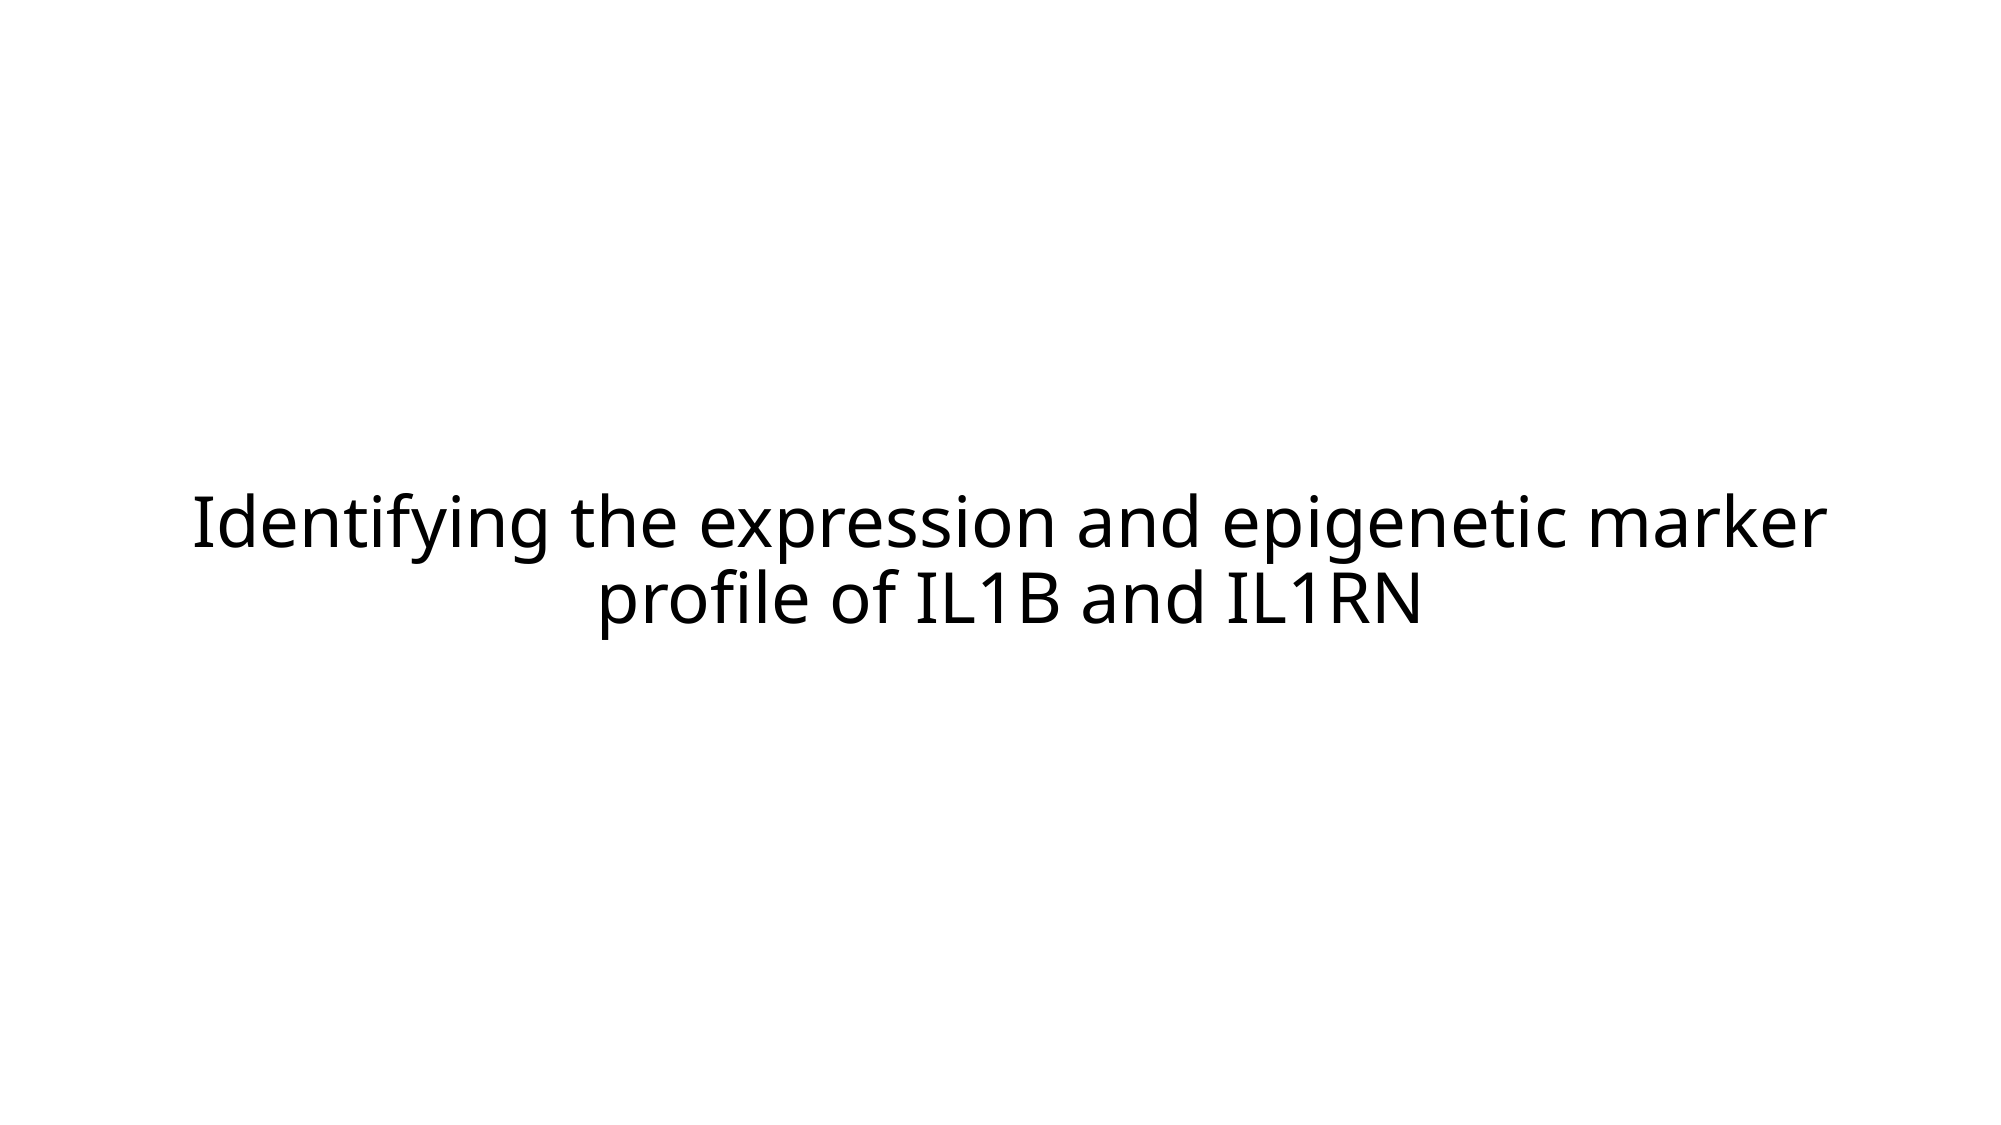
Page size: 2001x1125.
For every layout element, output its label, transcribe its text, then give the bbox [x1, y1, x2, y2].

title Identifying the expression and epigenetic marker profile of IL1B and IL1RN [158, 453, 1884, 672]
